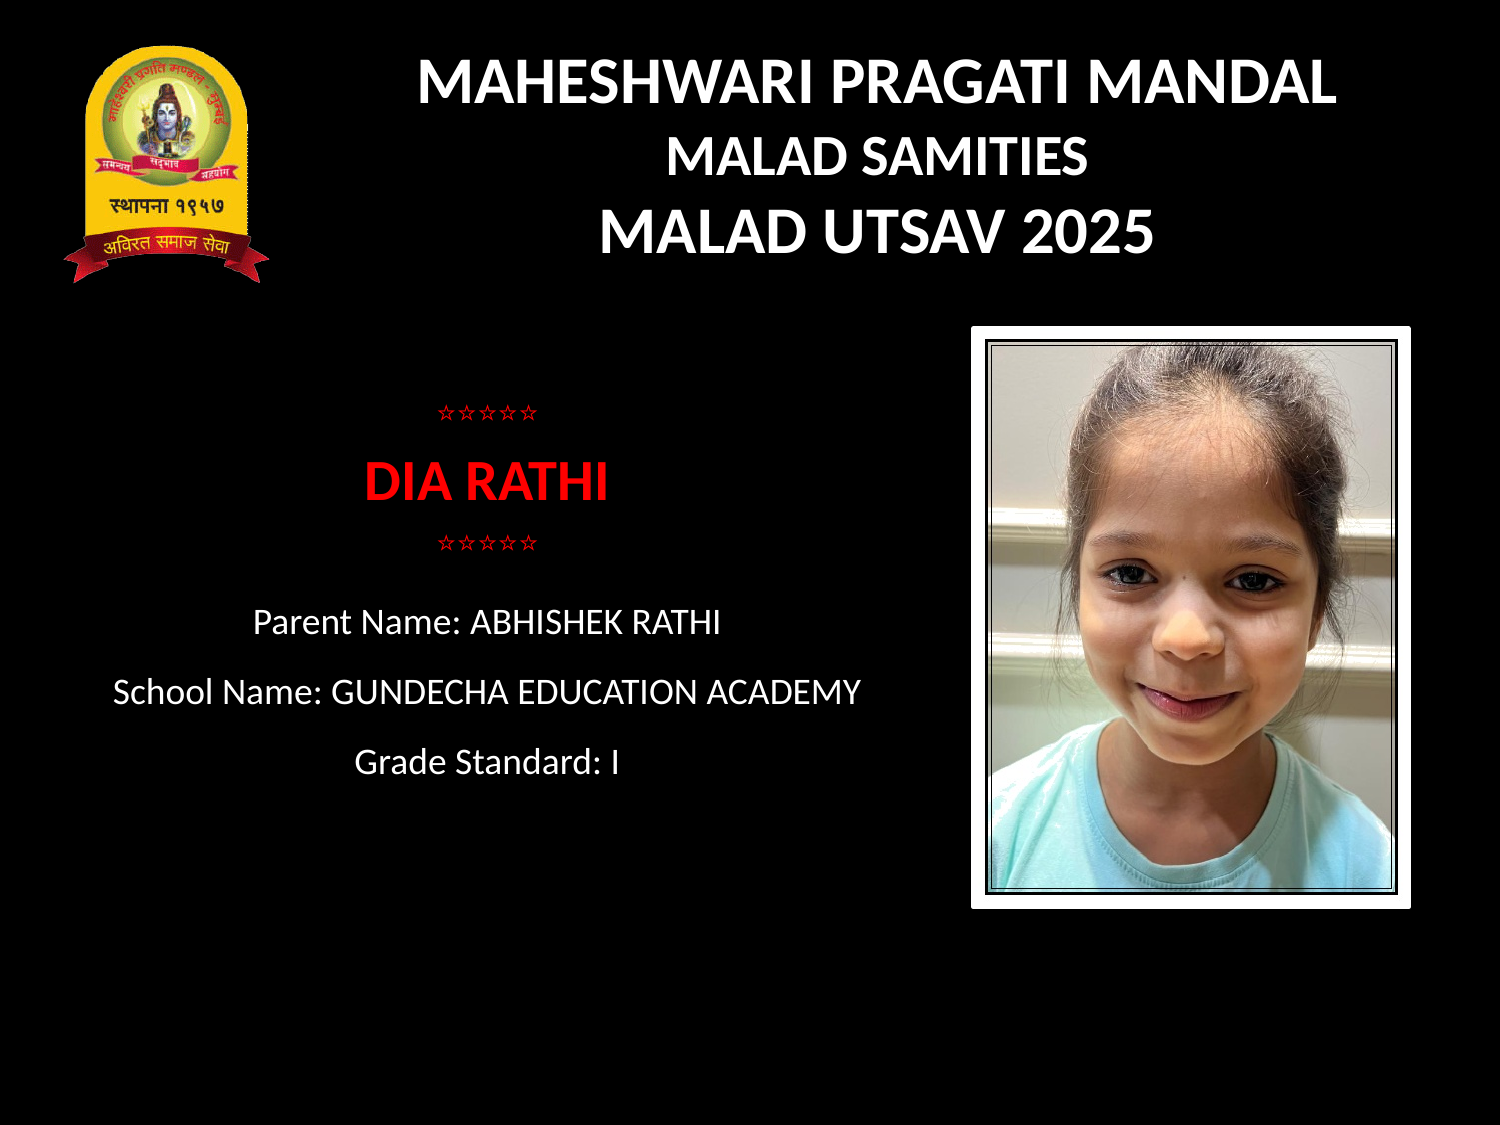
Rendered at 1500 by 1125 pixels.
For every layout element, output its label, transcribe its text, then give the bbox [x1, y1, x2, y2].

text_box MAHESHWARI PRAGATI MANDAL MALAD SAMITIES MALAD UTSAV 2025 [401, 29, 1354, 275]
picture [974, 329, 1408, 907]
picture [29, 29, 297, 301]
text_box ⭐⭐⭐⭐⭐ DIA RATHI ⭐⭐⭐⭐⭐ Parent Name: ABHISHEK RATHI School Name: GUNDECHA EDUCATION ACADEMY Grade Standard: I [74, 386, 900, 790]
